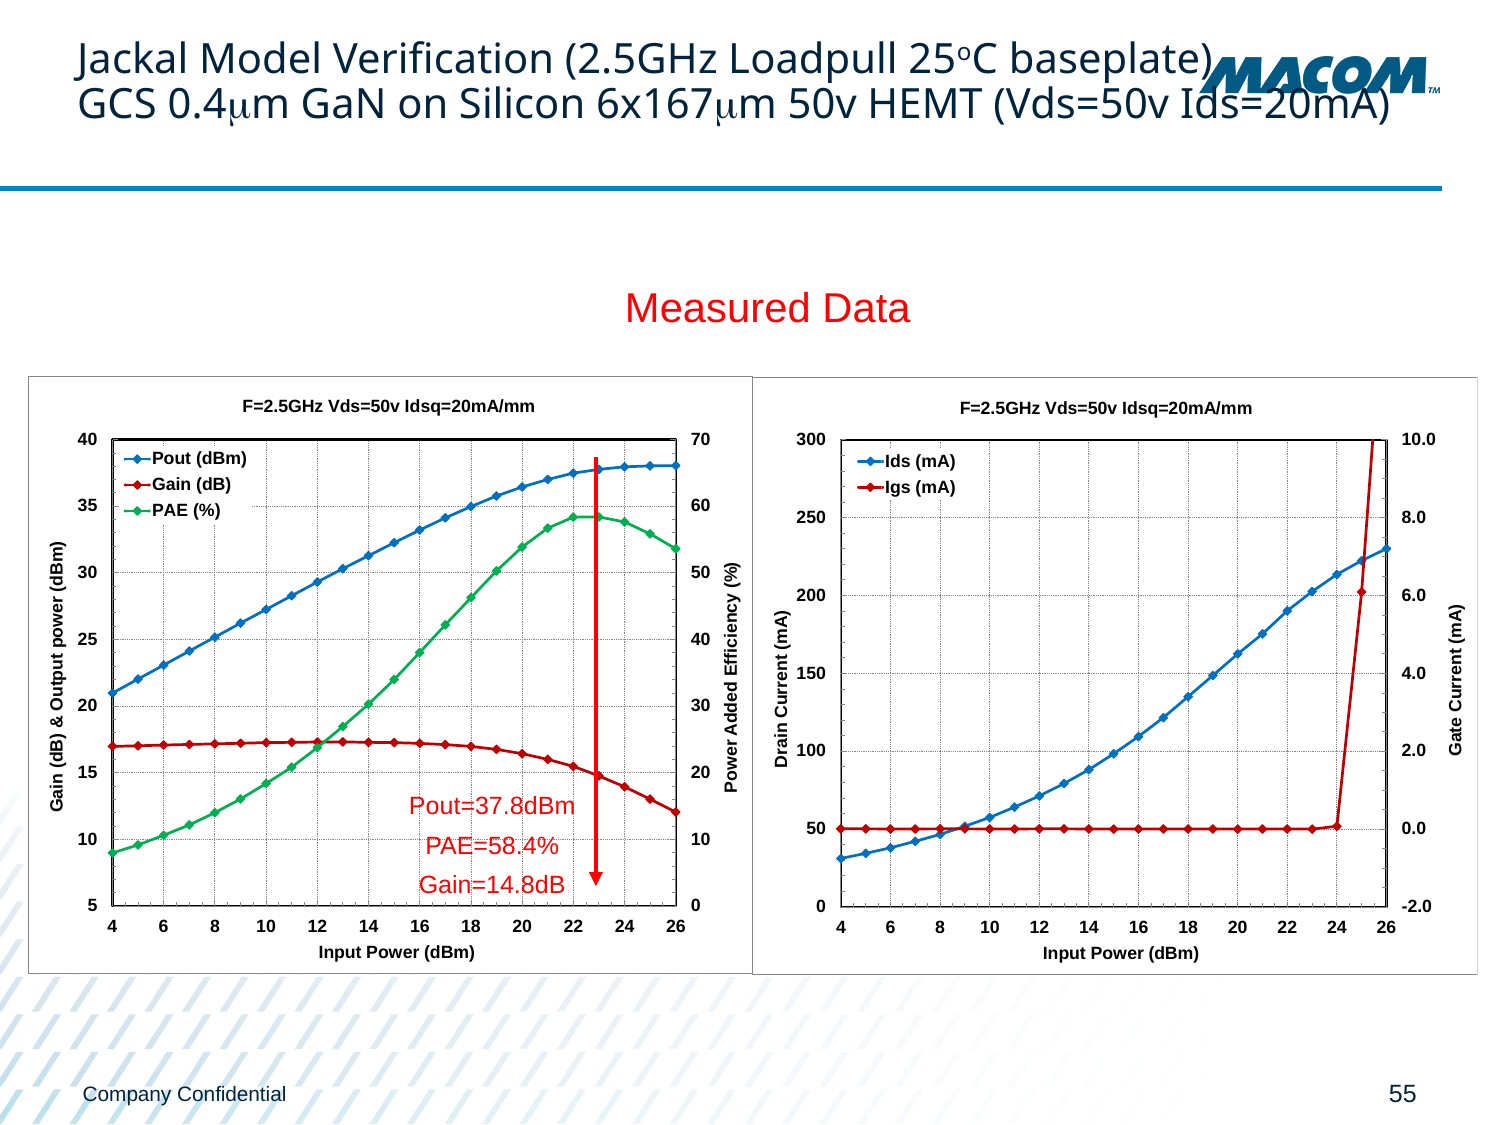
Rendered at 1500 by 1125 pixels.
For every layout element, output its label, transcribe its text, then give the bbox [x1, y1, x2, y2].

title Jackal Model Verification (2.5GHz Loadpull 25oC baseplate) GCS 0.4mm GaN on Silicon 6x167mm 50v HEMT (Vds=50v Ids=20mA) [76, 36, 1462, 128]
text_box Measured Data [610, 278, 926, 339]
picture [0, 376, 1500, 1125]
